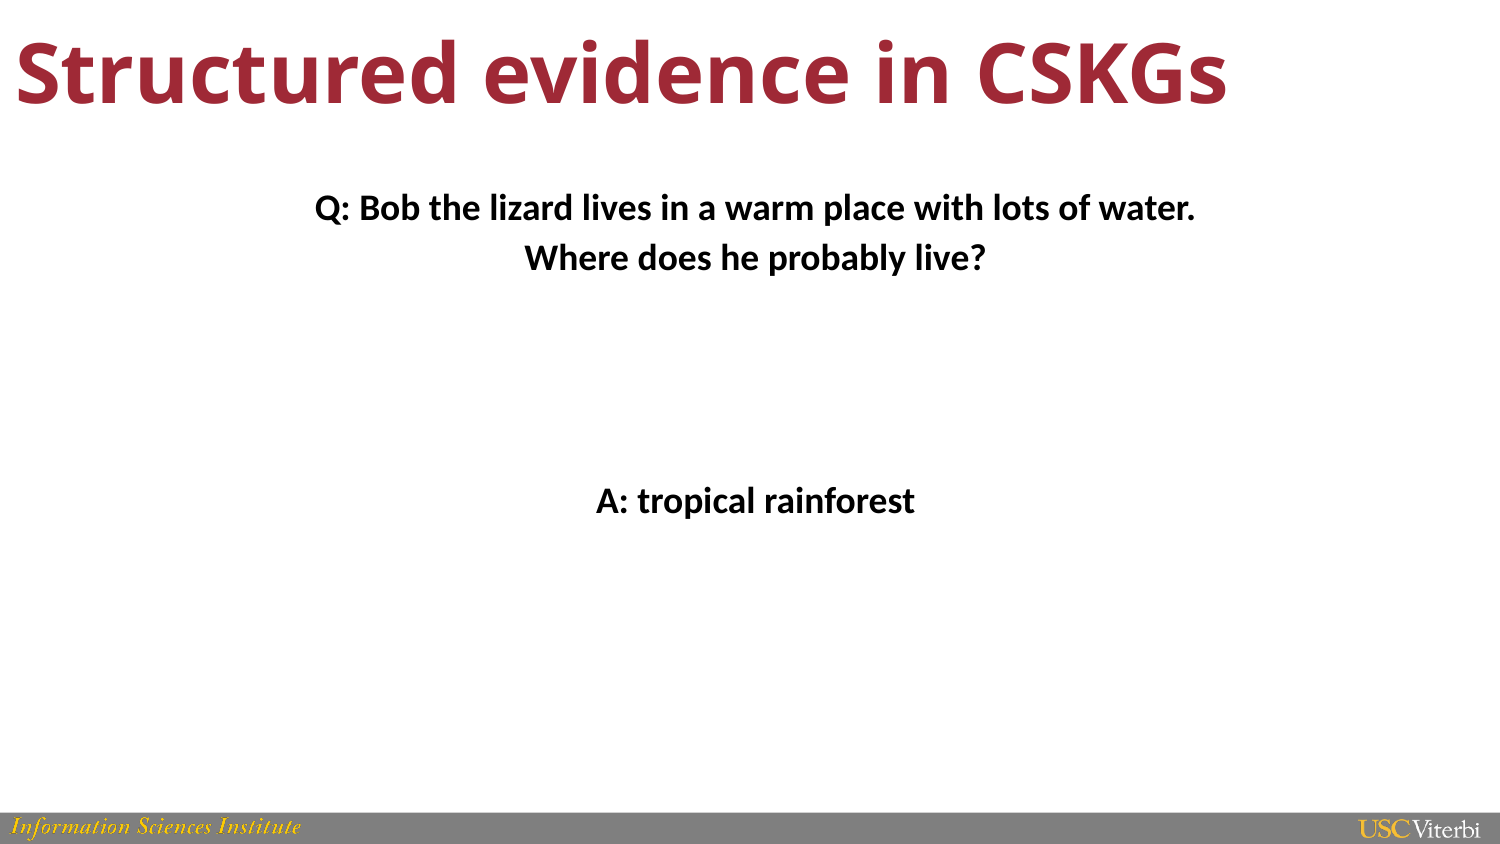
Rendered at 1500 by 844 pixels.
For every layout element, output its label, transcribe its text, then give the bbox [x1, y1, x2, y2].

title Structured evidence in CSKGs [0, 0, 1500, 141]
list Q: Bob the lizard lives in a warm place with lots of water. Where does he probably live? A: tropical rainforest [298, 171, 1214, 490]
picture [1358, 819, 1495, 839]
picture [9, 817, 301, 841]
